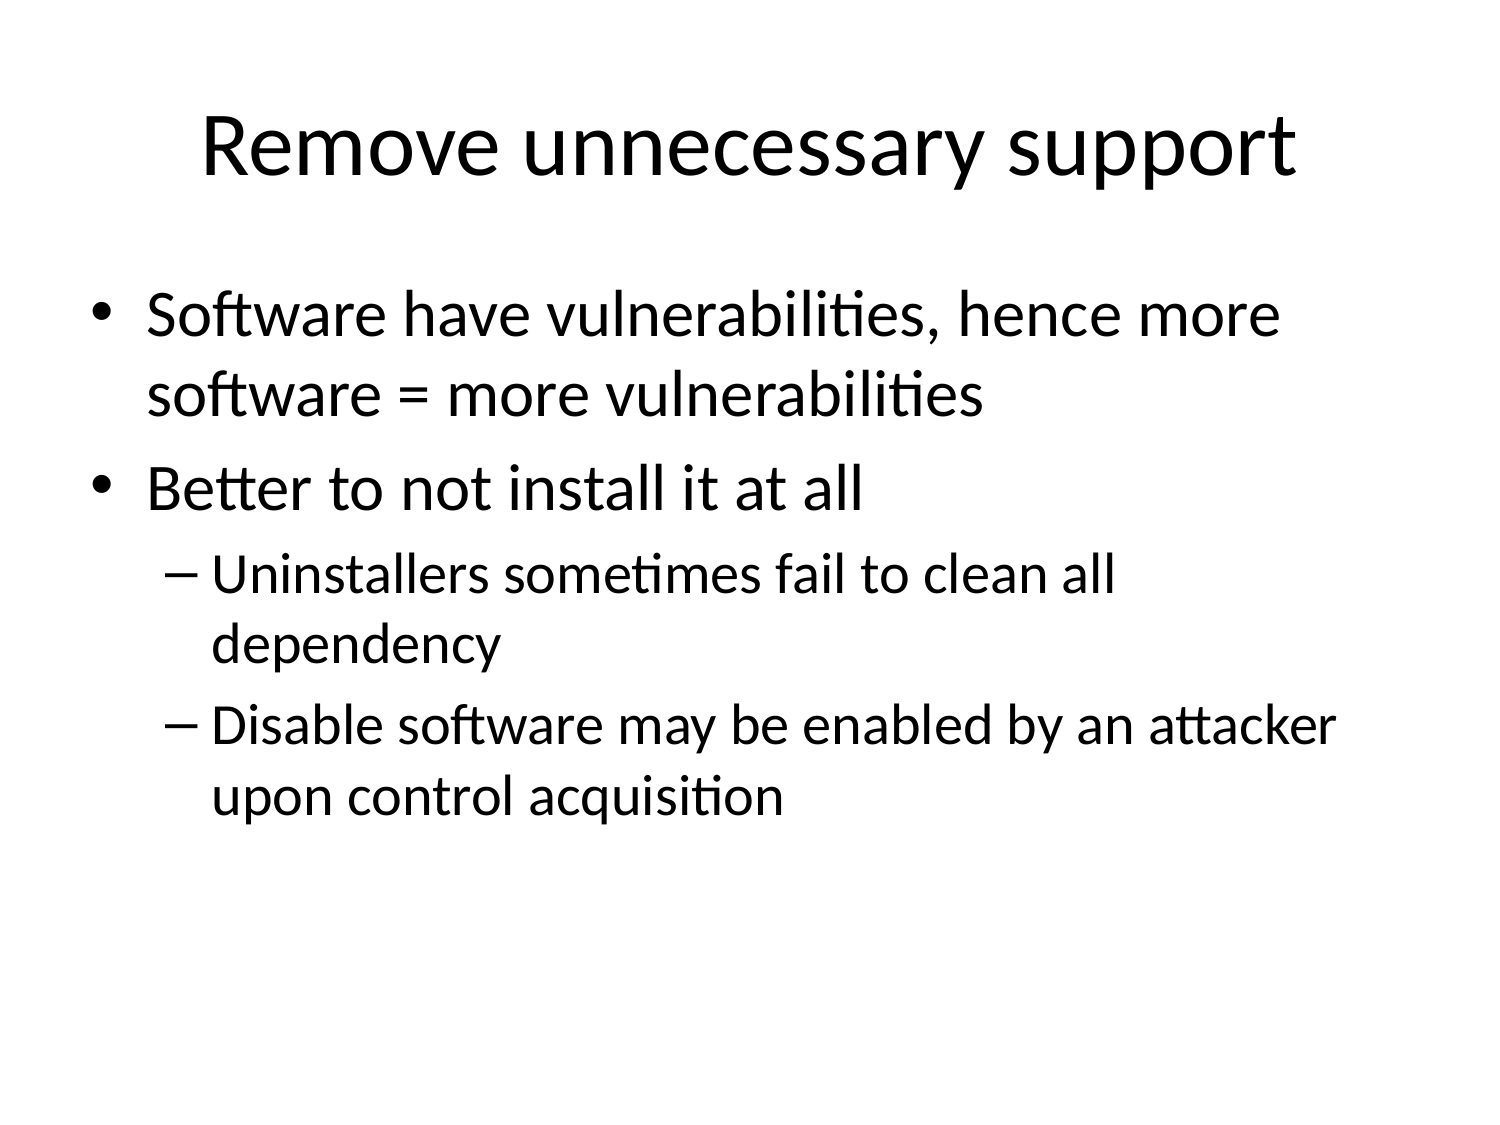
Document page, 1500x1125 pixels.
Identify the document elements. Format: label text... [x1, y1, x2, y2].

title Remove unnecessary support [75, 45, 1425, 233]
list Software have vulnerabilities, hence more software = more vulnerabilities Better to not install it at all Uninstallers sometimes fail to clean all dependency Disable software may be enabled by an attacker upon control acquisition [75, 262, 1425, 1005]
